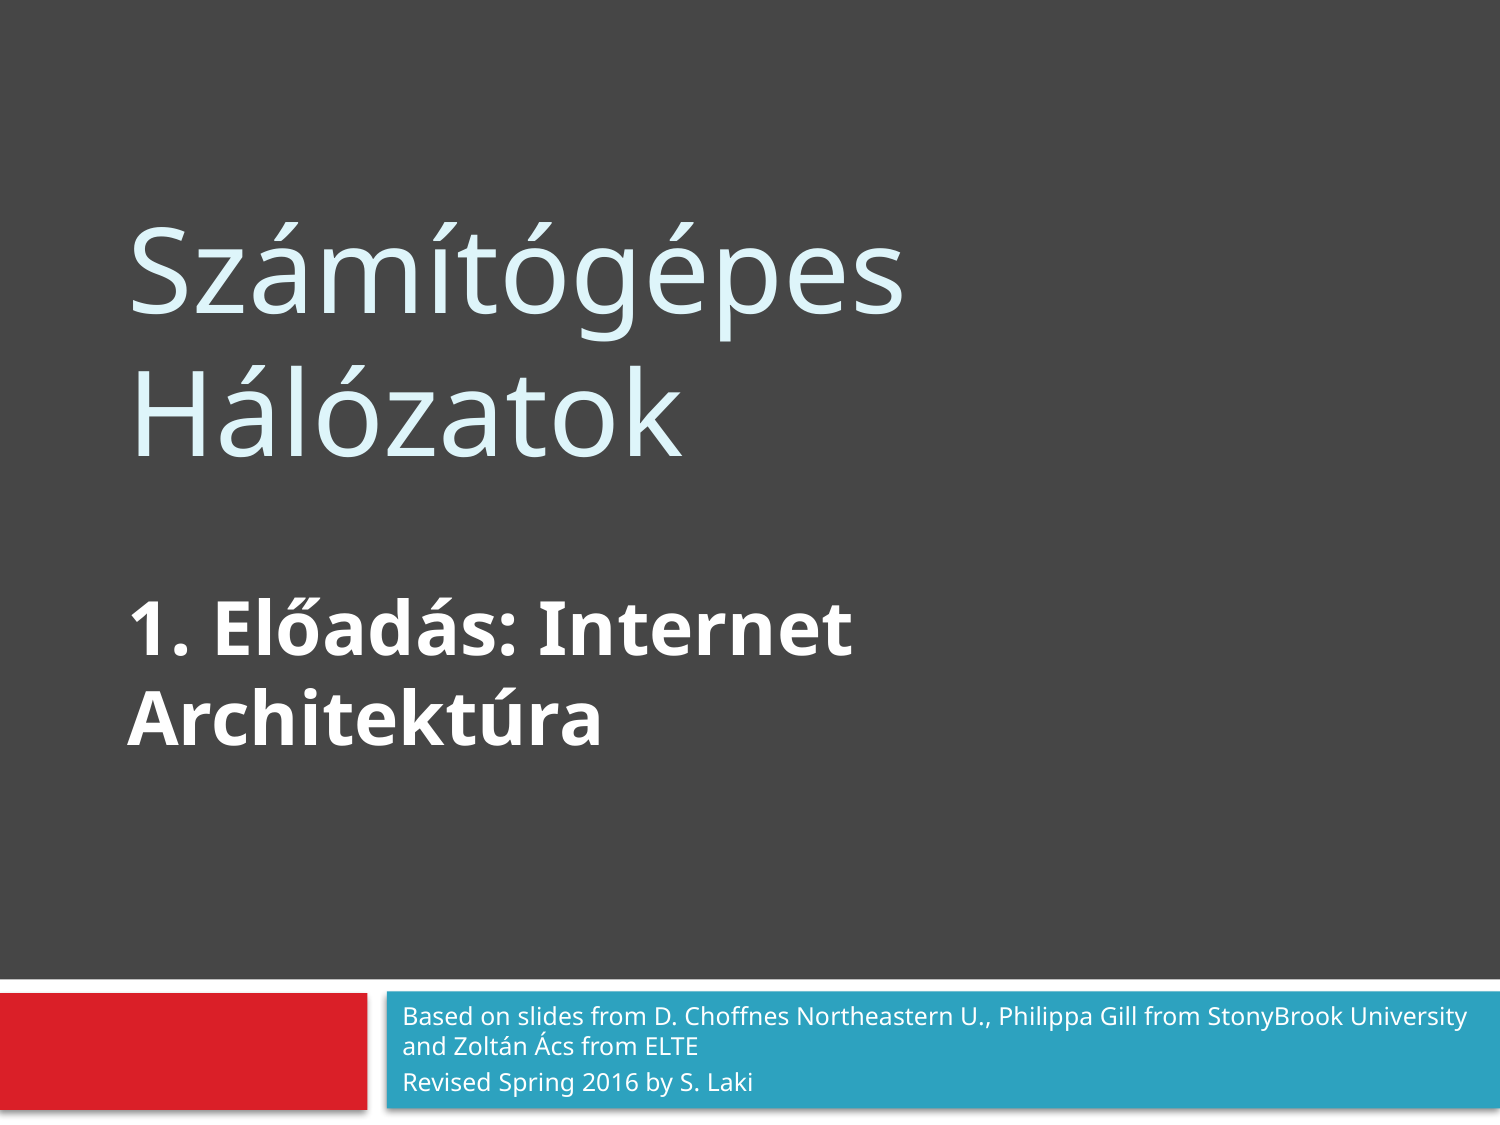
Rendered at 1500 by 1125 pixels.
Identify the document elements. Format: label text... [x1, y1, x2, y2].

title Számítógépes Hálózatok [112, 187, 1326, 488]
text_box 1. Előadás: Internet Architektúra [112, 573, 1206, 924]
subtitle Based on slides from D. Choffnes Northeastern U., Philippa Gill from StonyBrook University and Zoltán Ács from ELTE Revised Spring 2016 by S. Laki [387, 992, 1488, 1105]
